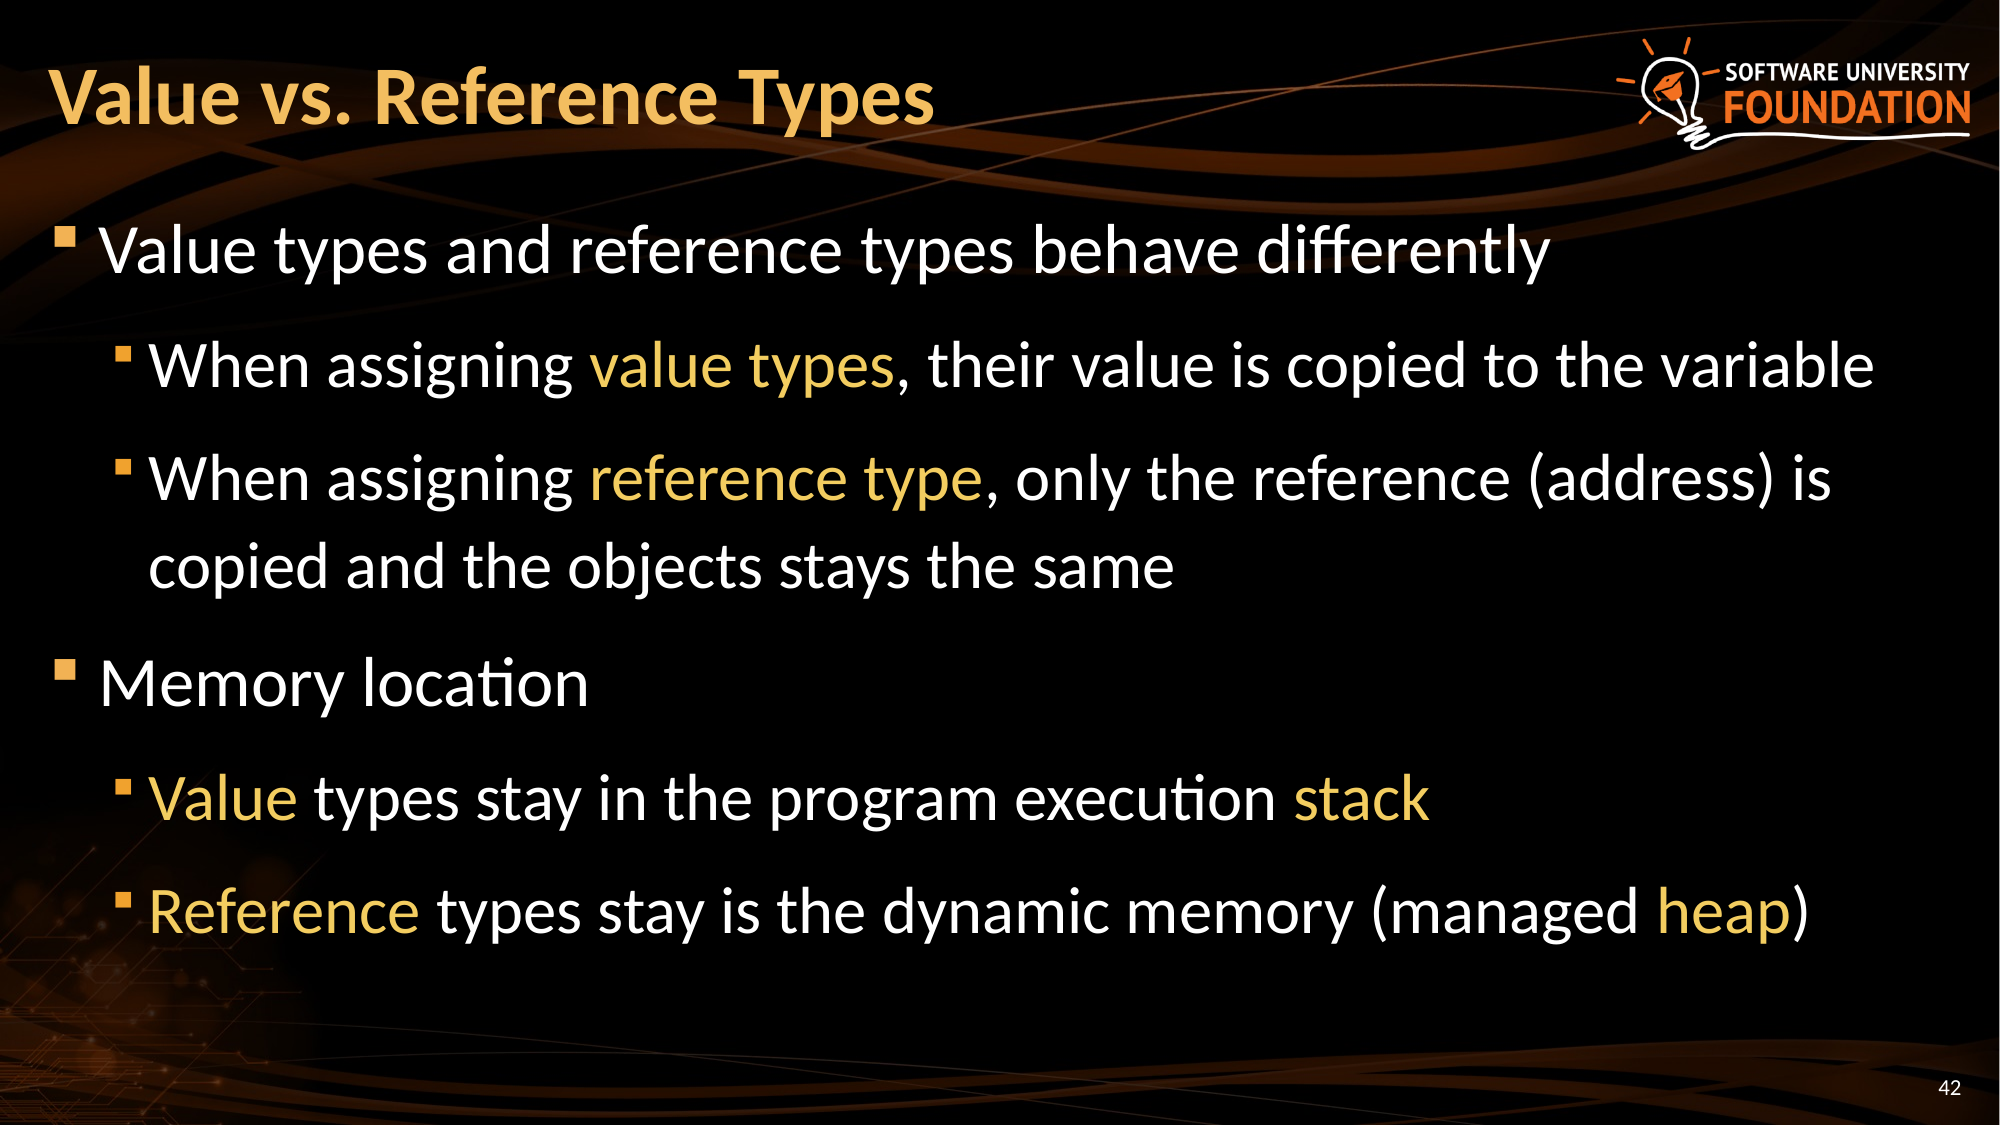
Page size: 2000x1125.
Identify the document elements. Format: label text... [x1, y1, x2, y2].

picture [0, 0, 2000, 1125]
title Value vs. Reference Types [30, 6, 1602, 189]
list Value types and reference types behave differently When assigning value types, their value is copied to the variable When assigning reference type, only the reference (address) is copied and the objects stays the same Memory location Value types stay in the program execution stack Reference types stay is the dynamic memory (managed heap) [31, 188, 1968, 1103]
